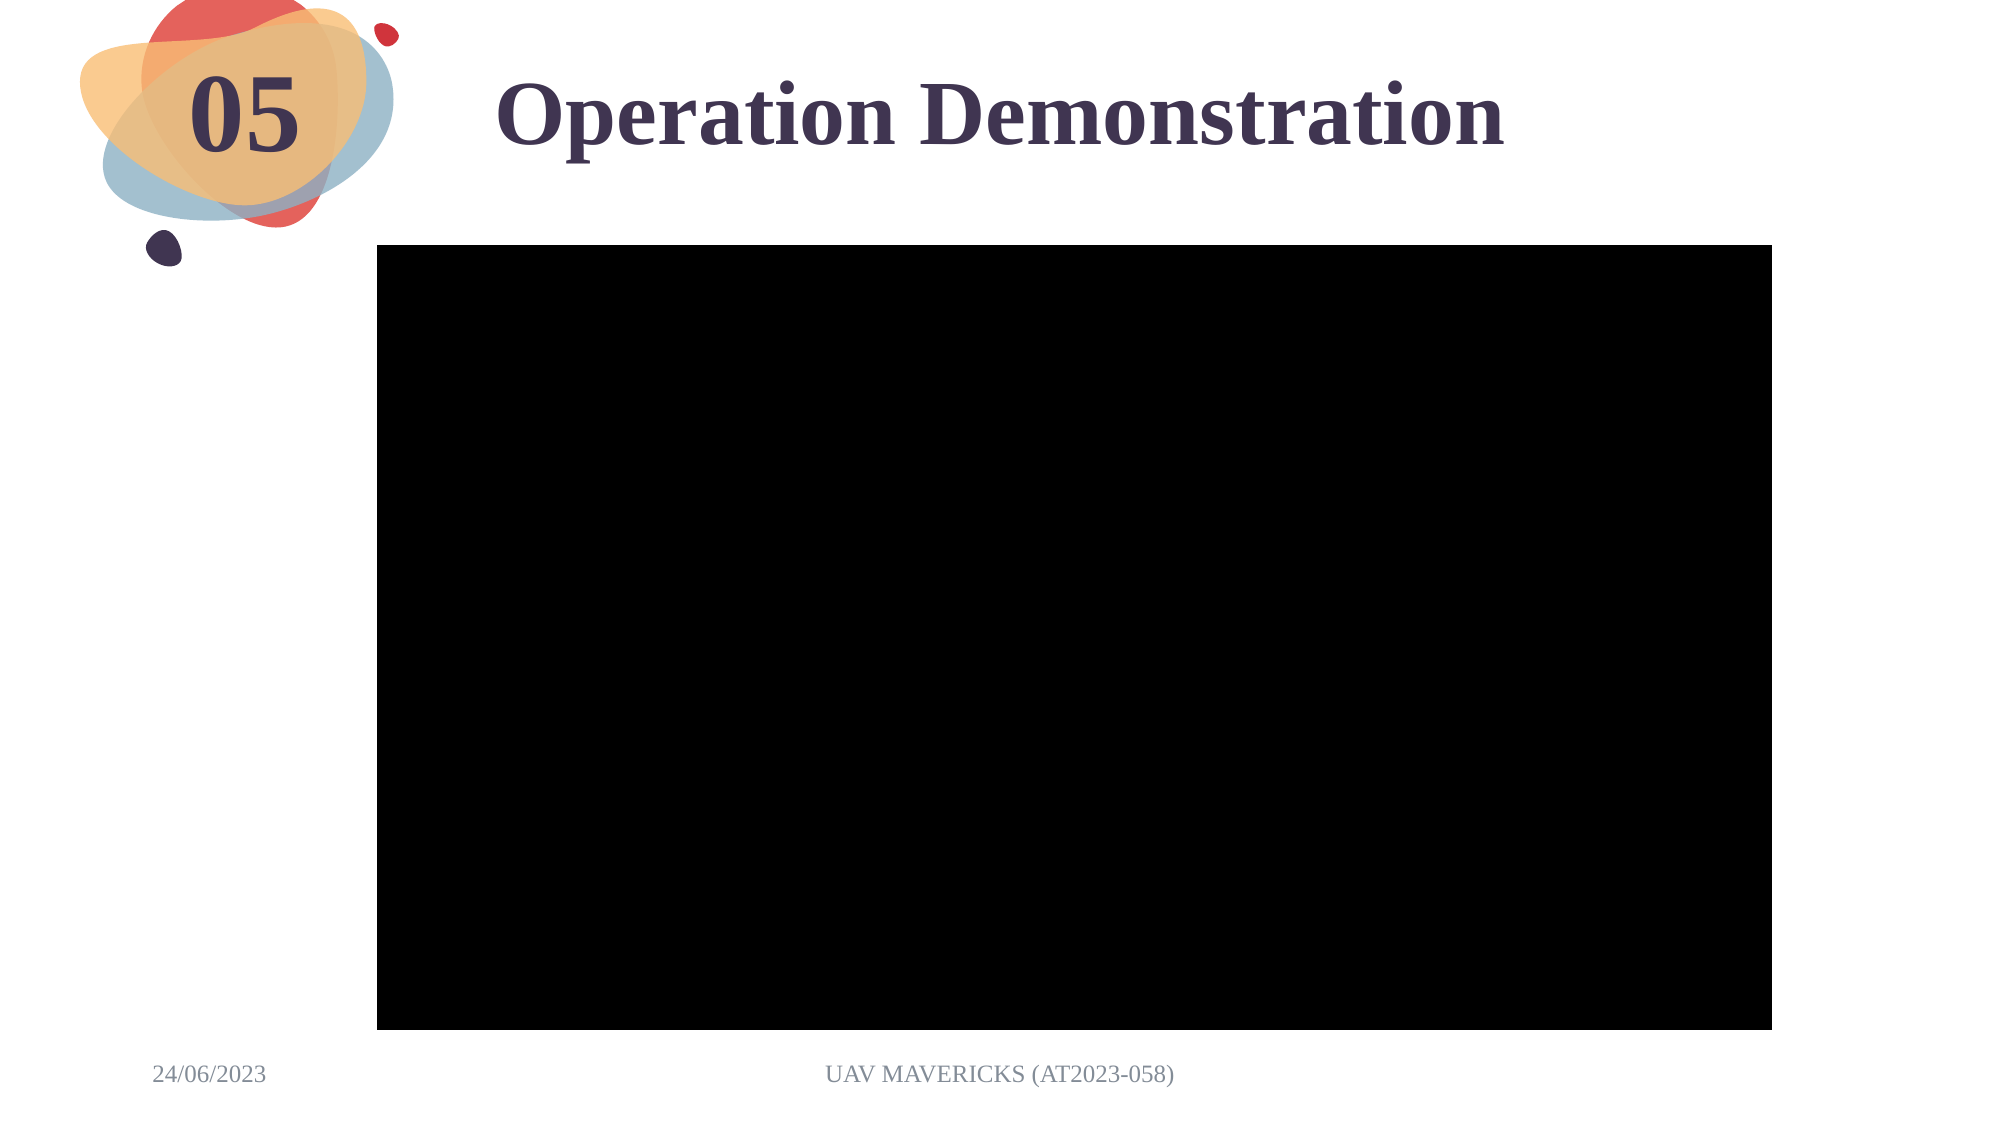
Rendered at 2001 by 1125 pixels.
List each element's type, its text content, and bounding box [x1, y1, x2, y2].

picture [376, 245, 1773, 1031]
footer UAV MAVERICKS (AT2023-058) [662, 1042, 1338, 1103]
list 05 [149, 22, 341, 208]
title Operation Demonstration [479, 22, 1863, 209]
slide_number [137, 1042, 588, 1103]
